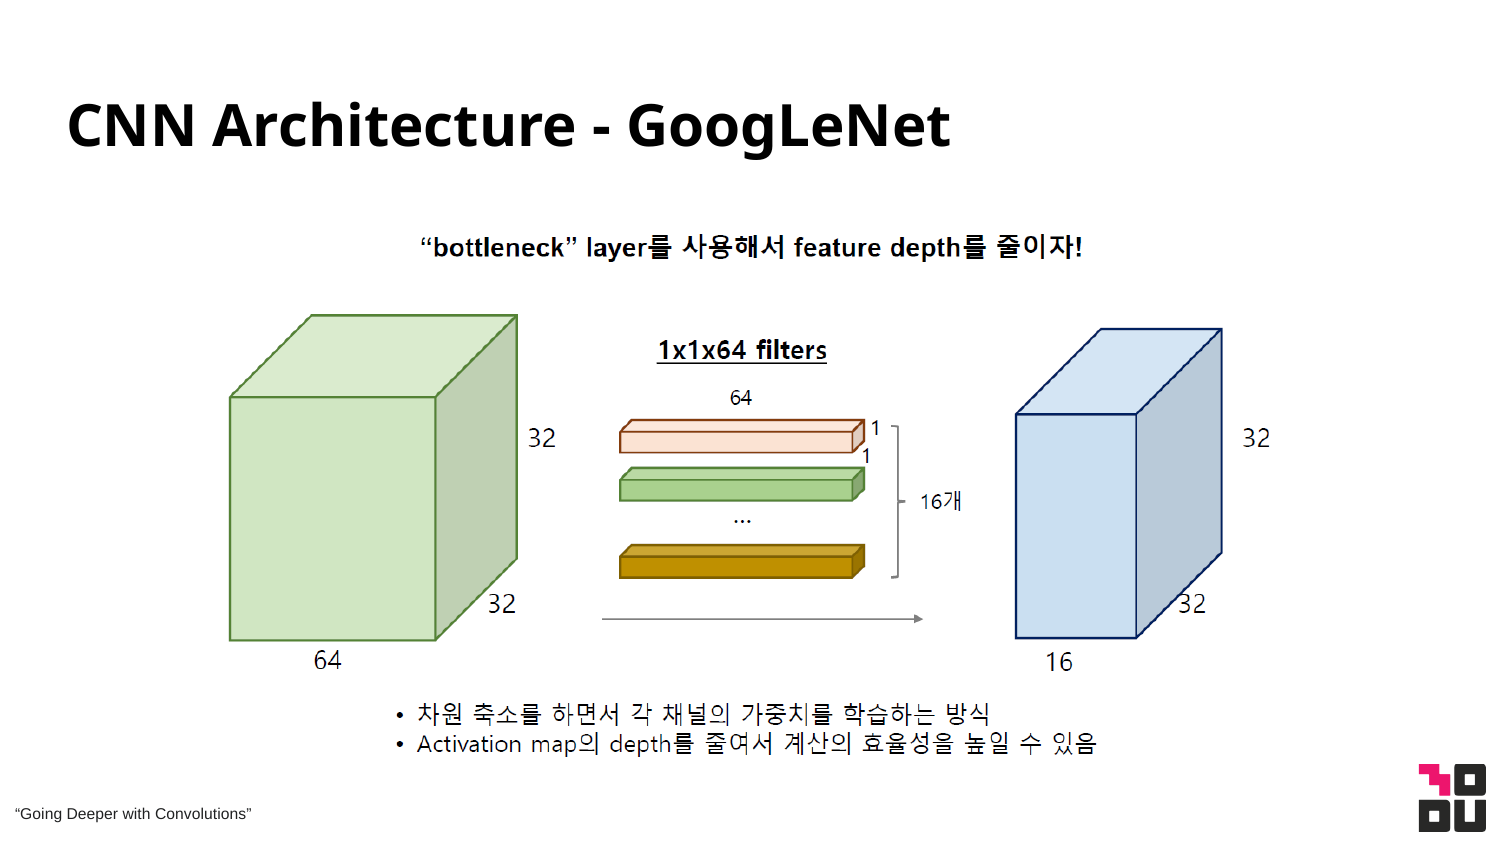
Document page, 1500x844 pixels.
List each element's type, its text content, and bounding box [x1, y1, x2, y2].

picture [204, 216, 1295, 790]
picture [1418, 763, 1488, 832]
title CNN Architecture - GoogLeNet [51, 72, 1449, 167]
text_box “Going Deeper with Convolutions” [0, 789, 1162, 844]
